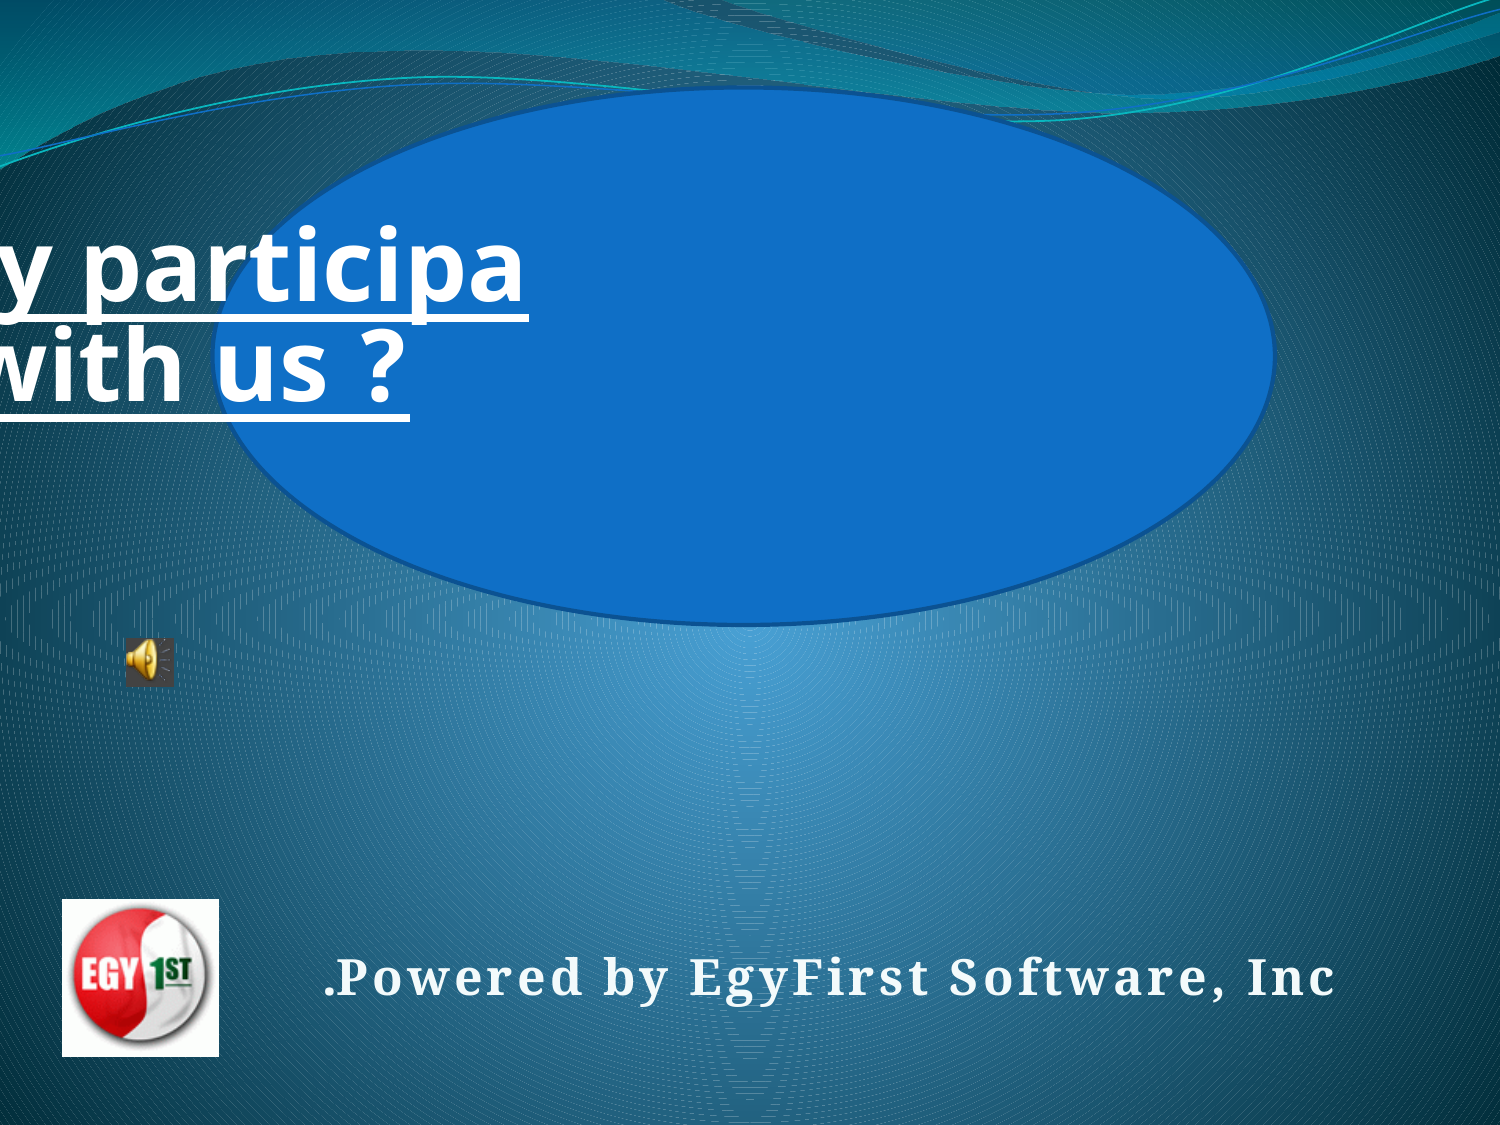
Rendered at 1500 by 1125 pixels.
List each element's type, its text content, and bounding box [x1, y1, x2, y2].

text_box Why participate with us ? [210, 85, 1278, 628]
picture [124, 637, 176, 688]
text_box Powered by EgyFirst Software, Inc. [237, 937, 1425, 1013]
picture [62, 899, 219, 1057]
